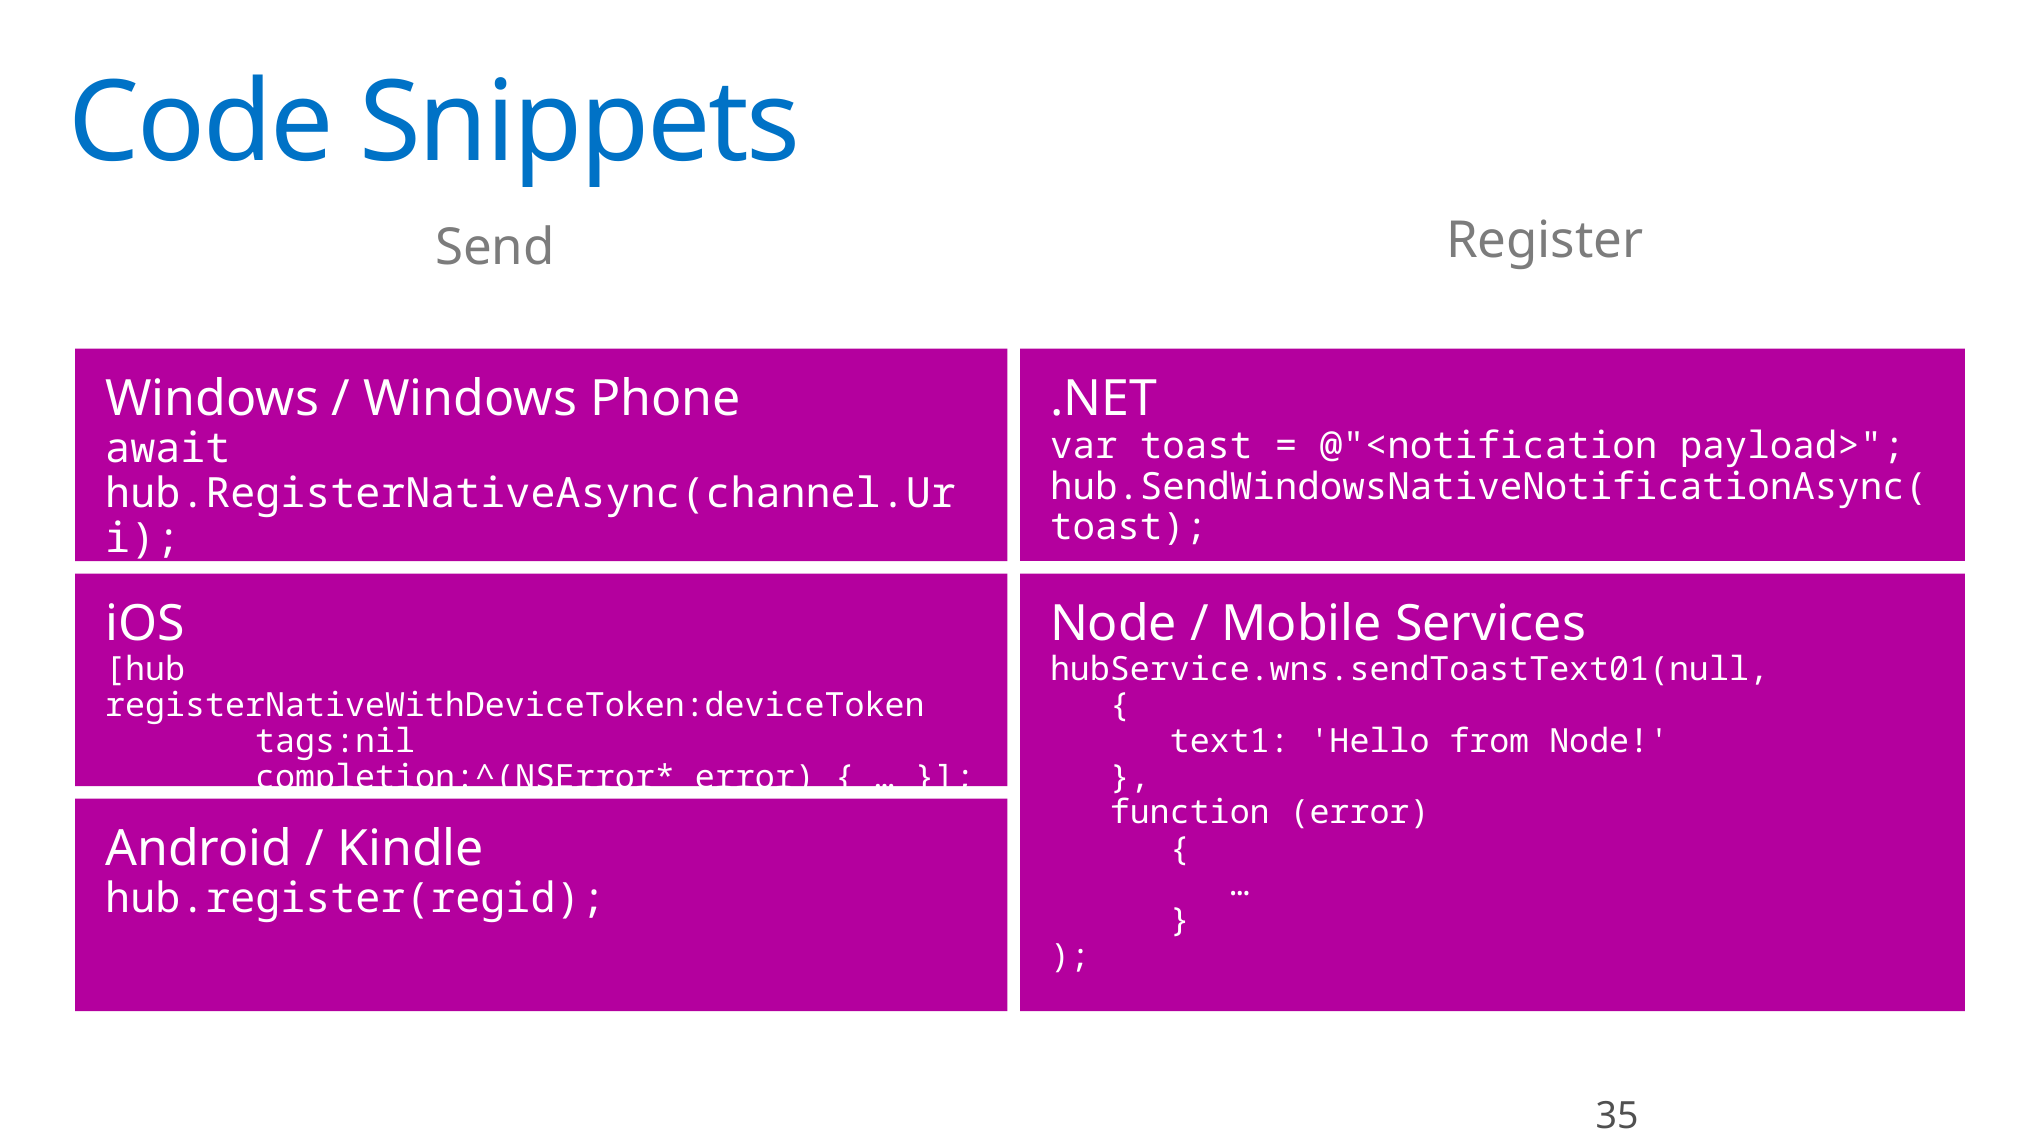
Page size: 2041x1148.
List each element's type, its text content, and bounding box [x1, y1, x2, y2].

slide_number 35 [1580, 1083, 2041, 1145]
list Send [45, 198, 946, 604]
text_box Node / Mobile Services hubService.wns.sendToastText01(null, { text1: 'Hello from Node!' }, function (error) { … } ); [1020, 573, 1965, 1012]
text_box Android / Kindle hub.register(regid); [75, 798, 1008, 1012]
text_box Windows / Windows Phone await hub.RegisterNativeAsync(channel.Uri); [75, 348, 1008, 562]
list Register [1095, 198, 1996, 604]
text_box .NET var toast = @"<notification payload>"; hub.SendWindowsNativeNotificationAsync(toast); [1020, 348, 1965, 561]
text_box iOS [hub registerNativeWithDeviceToken:deviceToken tags:nil completion:^(NSError* error) { … }]; [75, 573, 1008, 787]
title Code Snippets [45, 48, 1996, 199]
